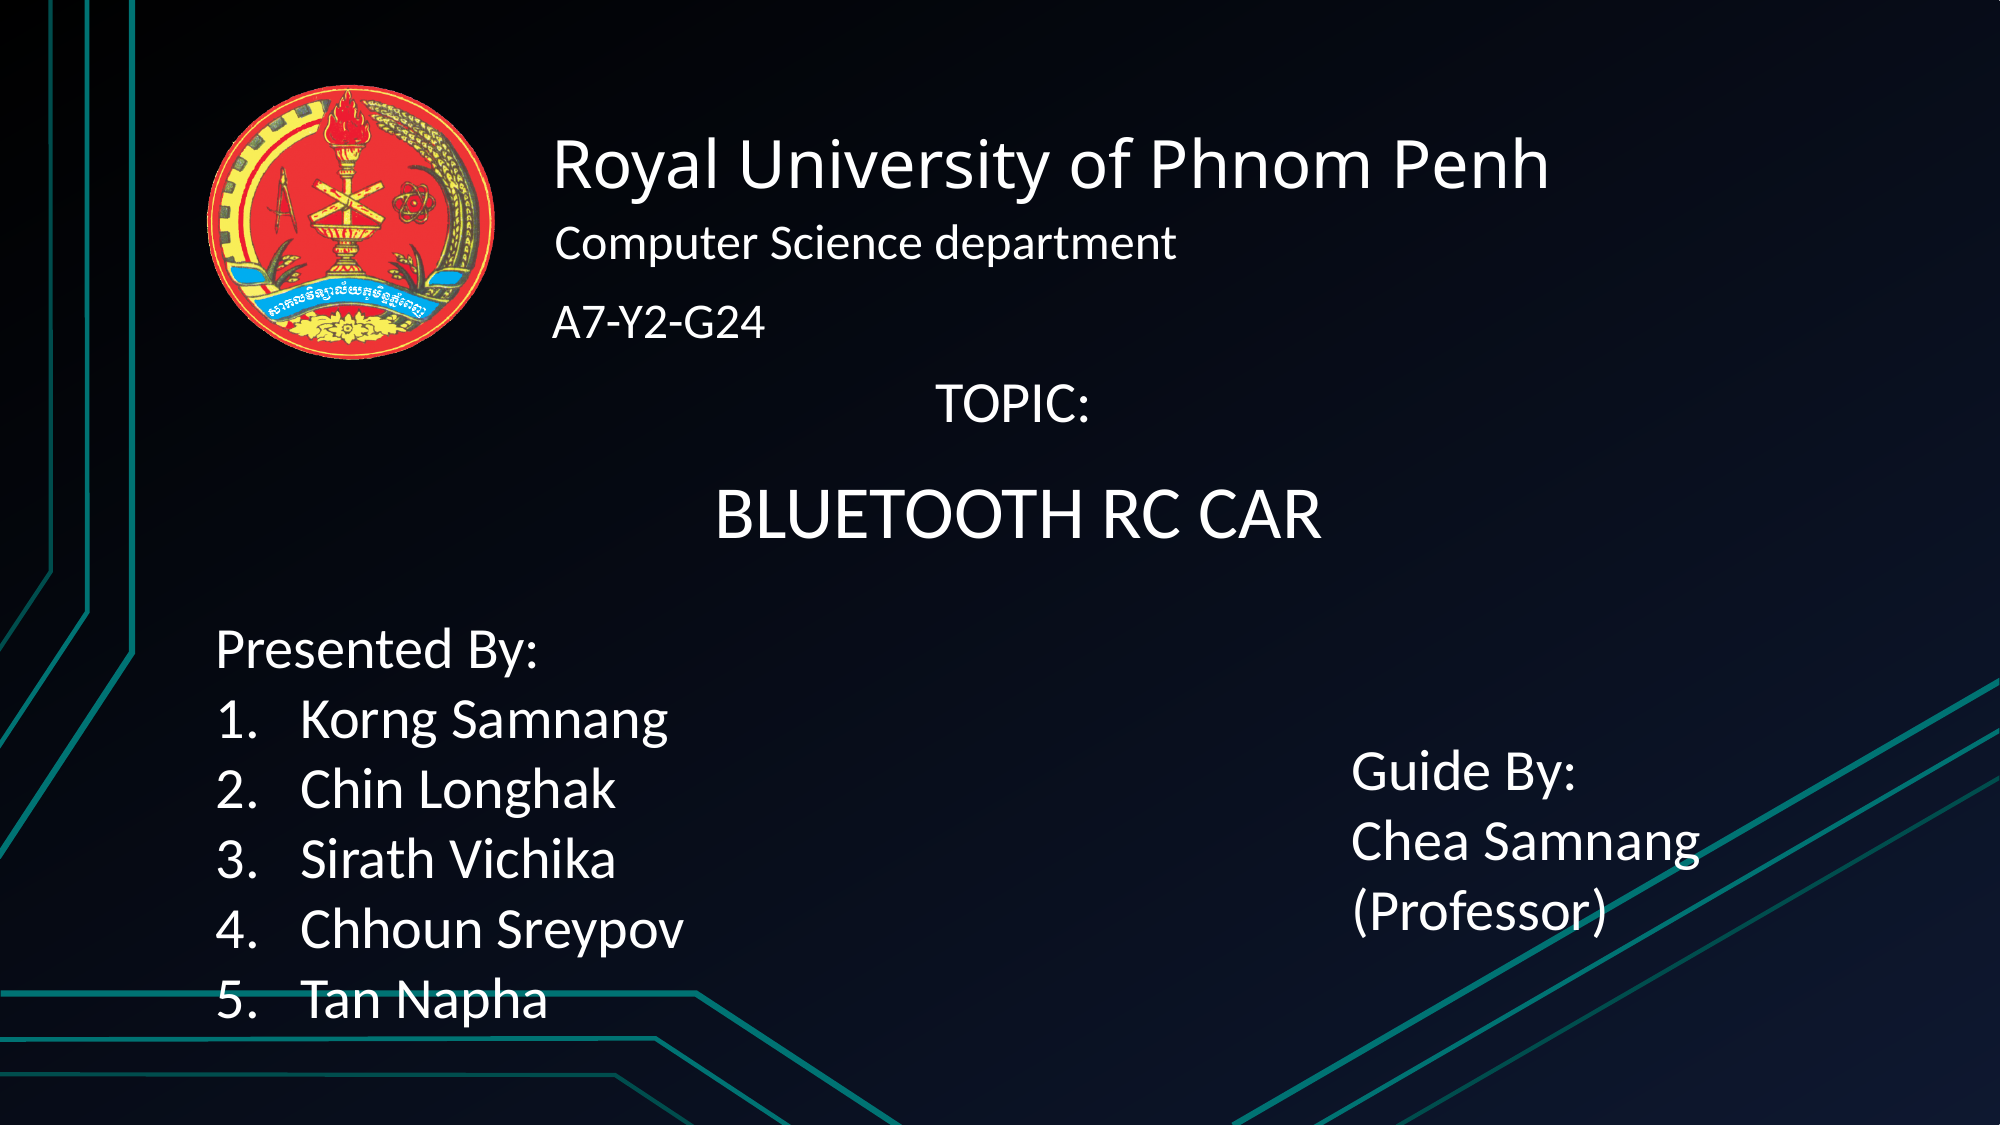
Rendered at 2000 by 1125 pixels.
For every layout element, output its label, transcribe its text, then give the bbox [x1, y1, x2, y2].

text_box Guide By: Chea Samnang (Professor) [1337, 725, 1755, 950]
text_box BLUETOOTH RC CAR [699, 455, 1585, 561]
text_box Royal University of Phnom Penh [536, 114, 1649, 210]
text_box TOPIC: [920, 357, 1196, 442]
text_box A7-Y2-G24 [537, 281, 829, 356]
picture [206, 84, 495, 361]
text_box Computer Science department [539, 201, 1193, 277]
text_box Presented By: Korng Samnang Chin Longhak Sirath Vichika Chhoun Sreypov Tan Napha [200, 602, 1036, 1038]
